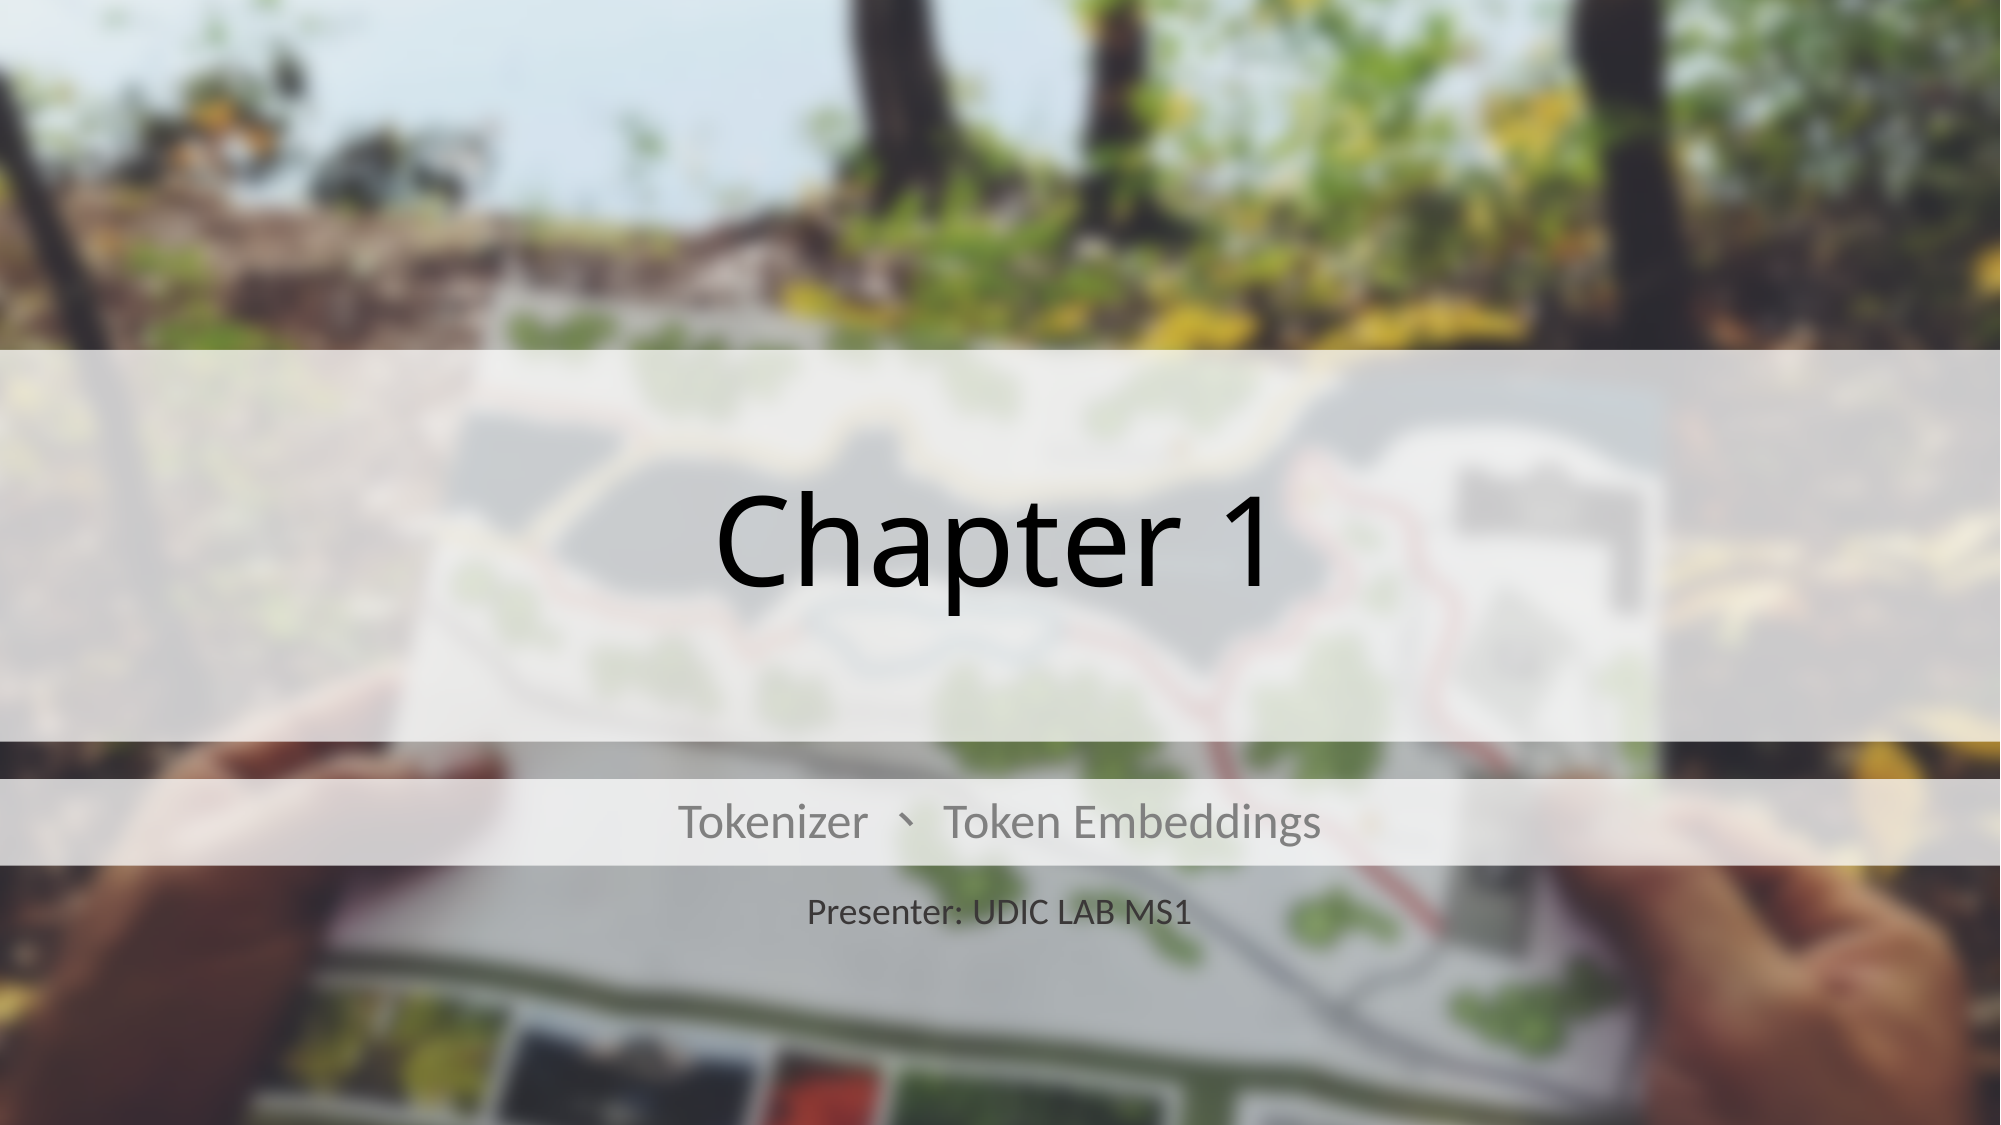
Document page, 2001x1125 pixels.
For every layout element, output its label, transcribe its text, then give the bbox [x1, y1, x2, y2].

picture [0, 0, 2000, 349]
subtitle Tokenizer、Token Embeddings [0, 779, 2000, 866]
title Chapter 1 [0, 349, 2000, 742]
picture [0, 866, 2000, 1125]
picture [0, 742, 2000, 779]
